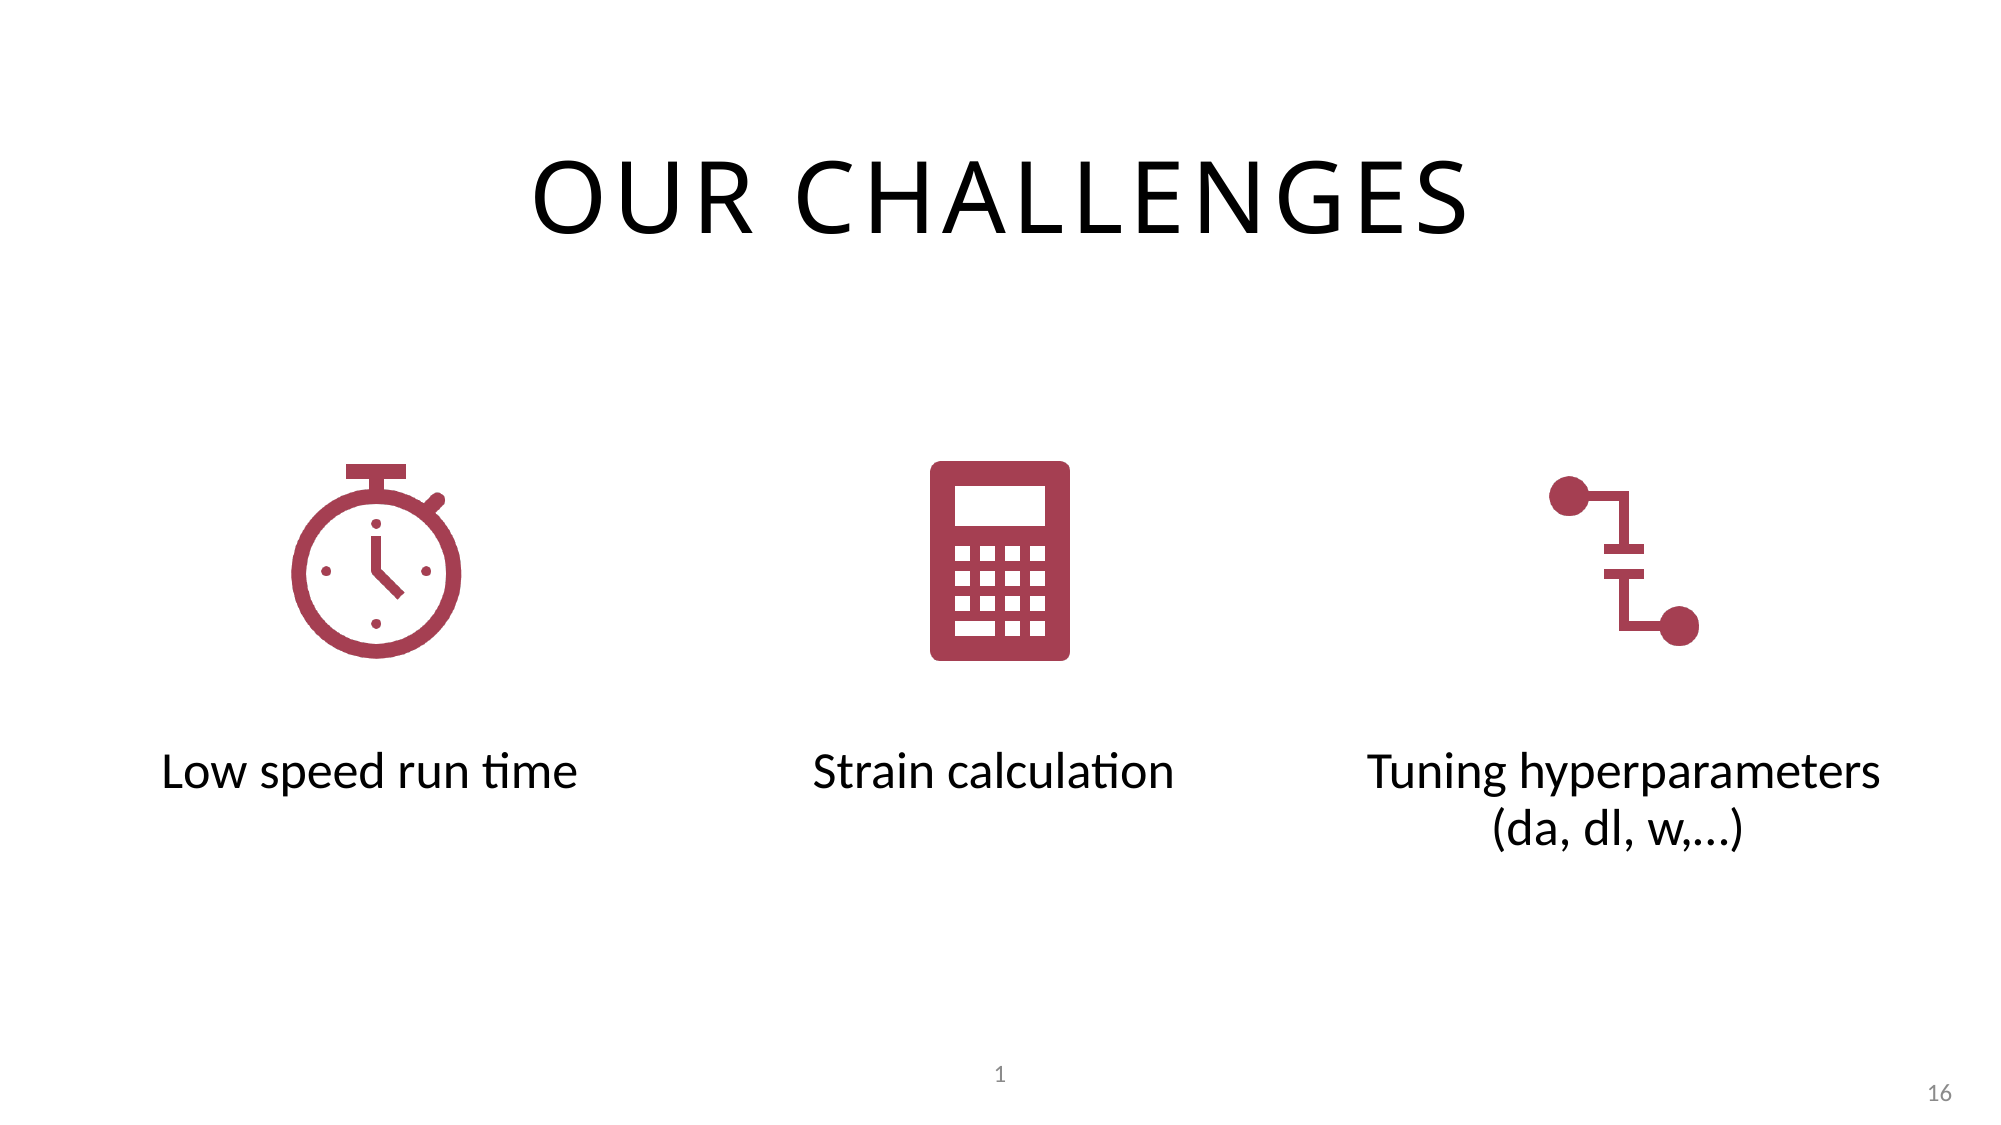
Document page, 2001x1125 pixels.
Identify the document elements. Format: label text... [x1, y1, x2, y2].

footer 1 [662, 1043, 1338, 1103]
slide_number 16 [1894, 1061, 1968, 1121]
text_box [97, 261, 1903, 1043]
title Our challenges [97, 22, 1903, 261]
